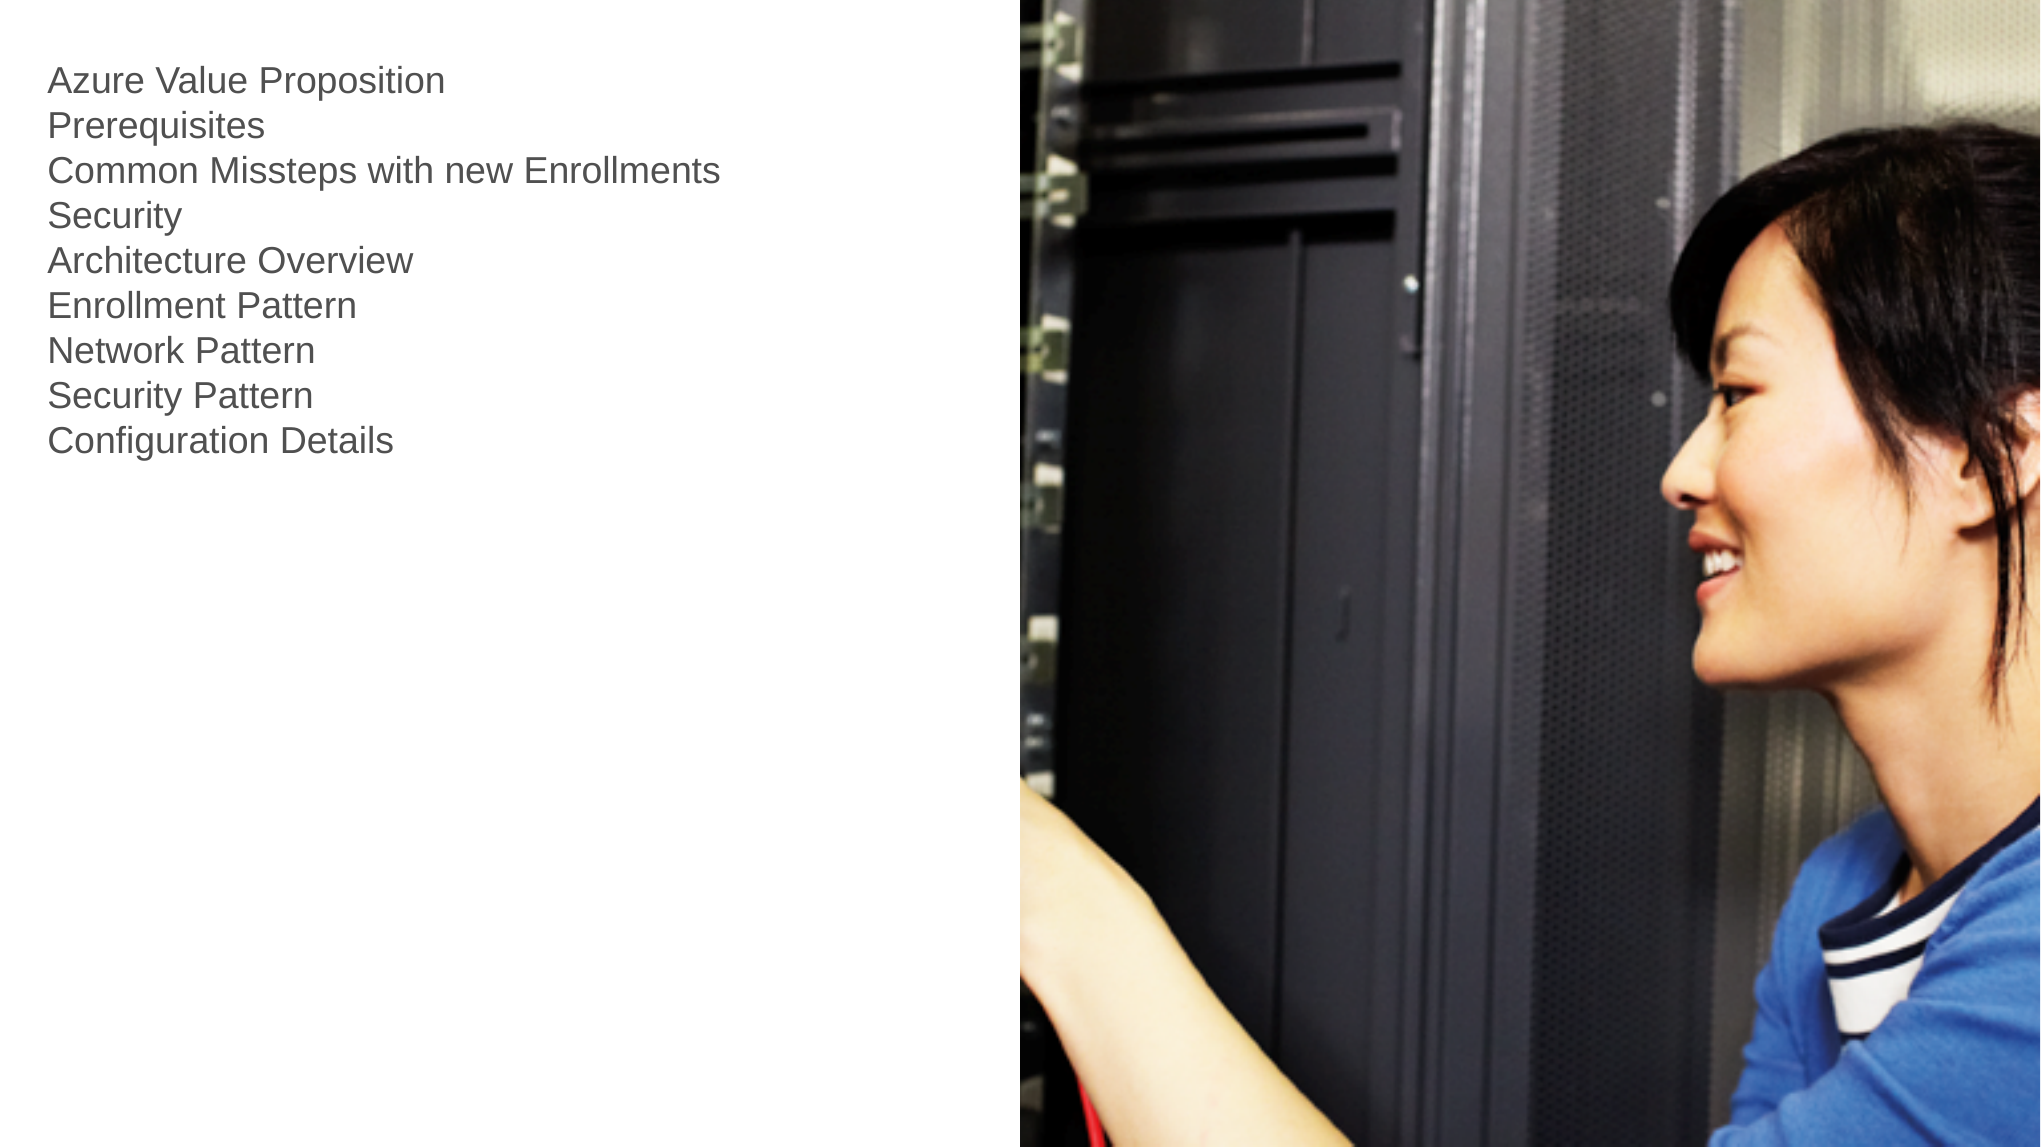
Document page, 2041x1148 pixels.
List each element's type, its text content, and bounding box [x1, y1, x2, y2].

picture [1019, 0, 2041, 1148]
text_box Azure Value Proposition Prerequisites Common Missteps with new Enrollments Security Architecture Overview Enrollment Pattern Network Pattern Security Pattern Configuration Details [32, 48, 945, 514]
